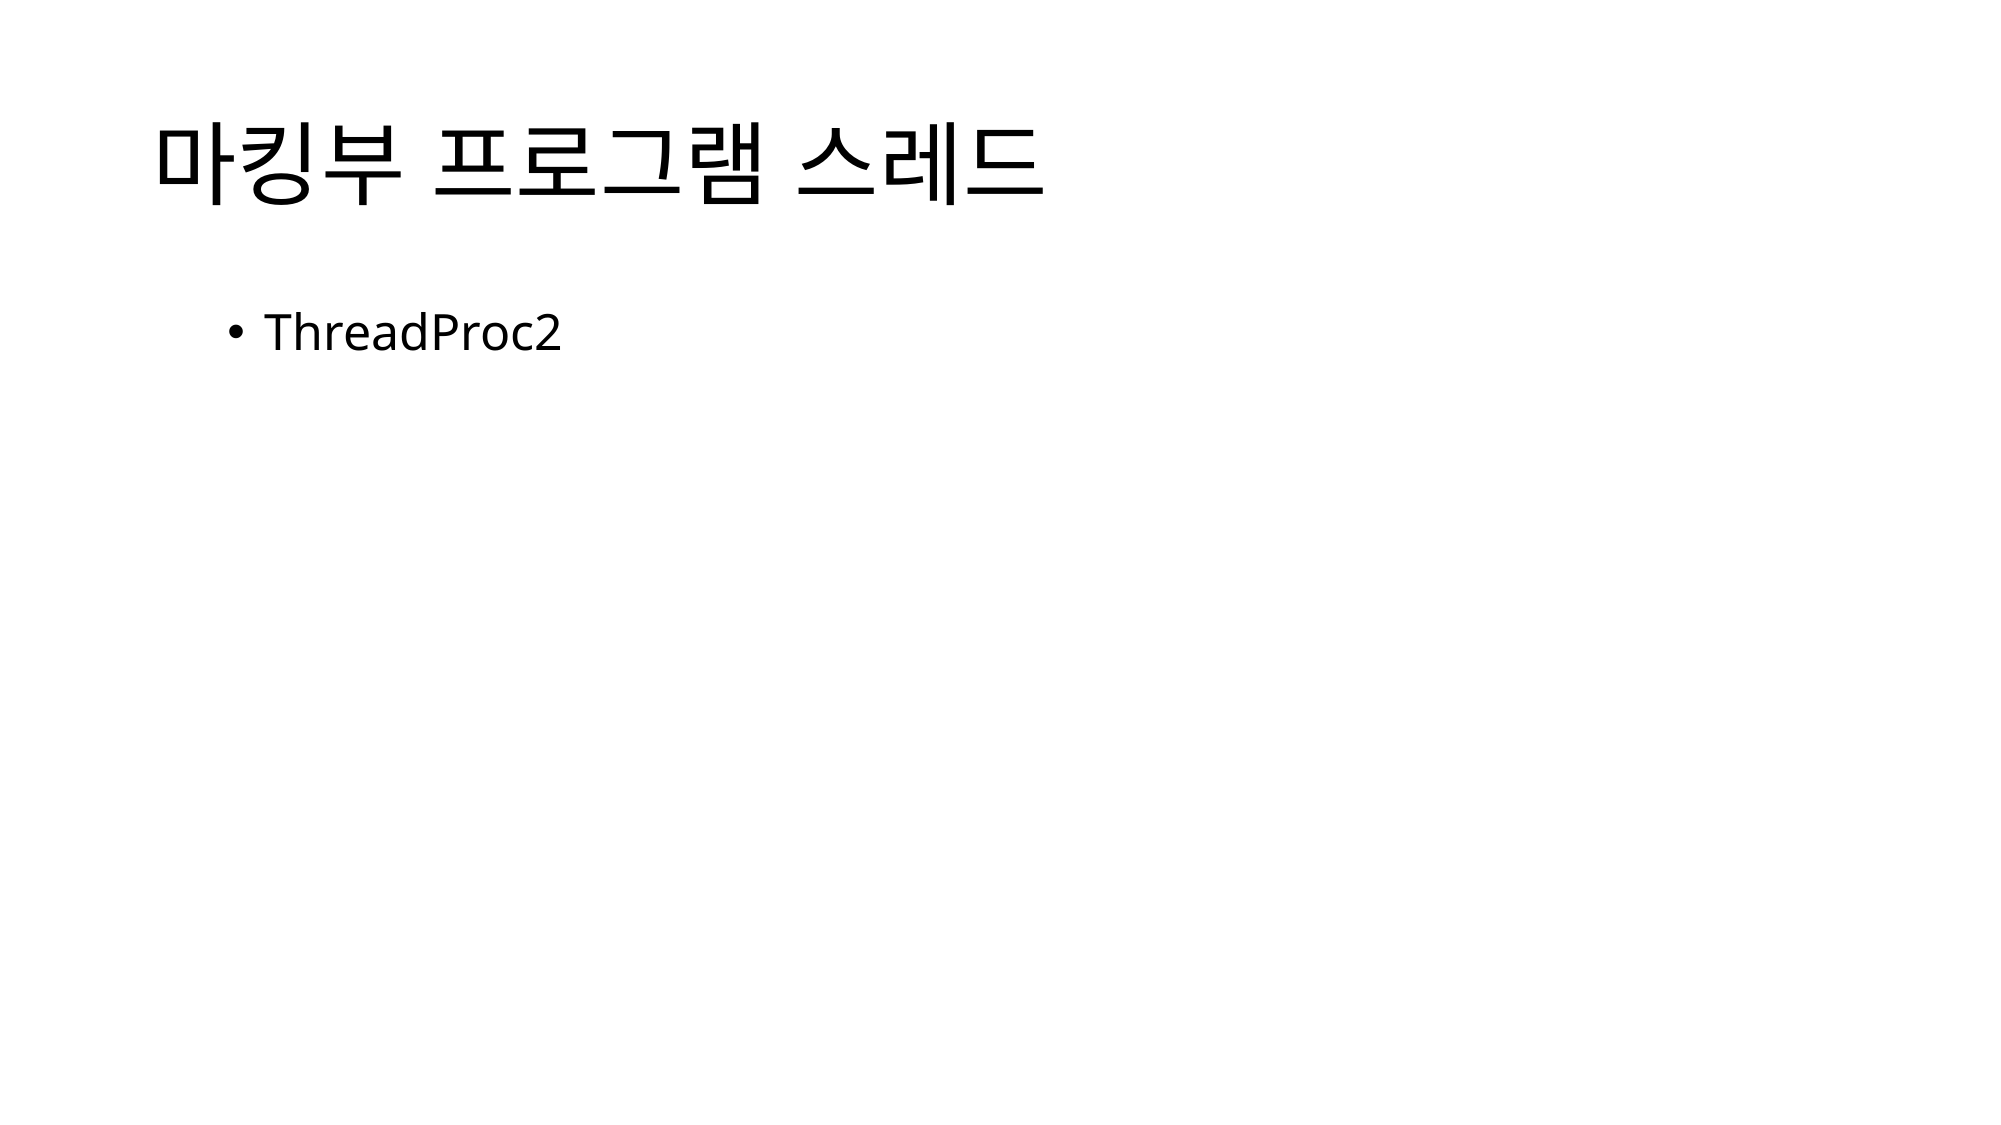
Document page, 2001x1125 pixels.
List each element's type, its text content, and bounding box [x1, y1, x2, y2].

list ThreadProc2 [137, 299, 1863, 1014]
title 마킹부 프로그램 스레드 [137, 59, 1863, 278]
